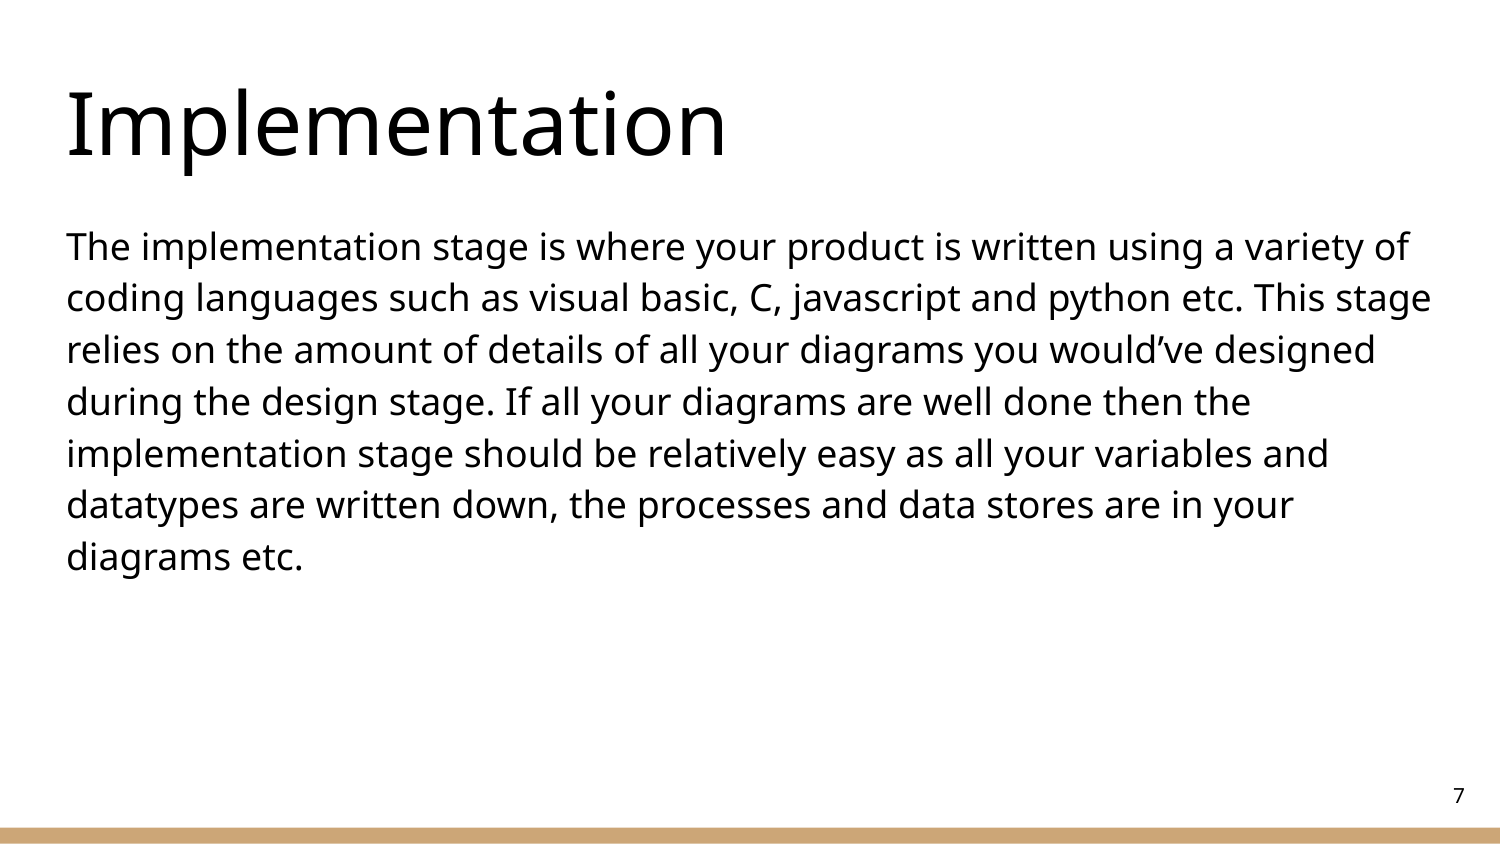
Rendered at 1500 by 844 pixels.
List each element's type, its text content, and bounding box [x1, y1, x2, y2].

title Implementation [51, 51, 1449, 189]
list The implementation stage is where your product is written using a variety of coding languages such as visual basic, C, javascript and python etc. This stage relies on the amount of details of all your diagrams you would’ve designed during the design stage. If all your diagrams are well done then the implementation stage should be relatively easy as all your variables and datatypes are written down, the processes and data stores are in your diagrams etc. [51, 200, 1449, 752]
slide_number ‹#› [1389, 764, 1480, 830]
